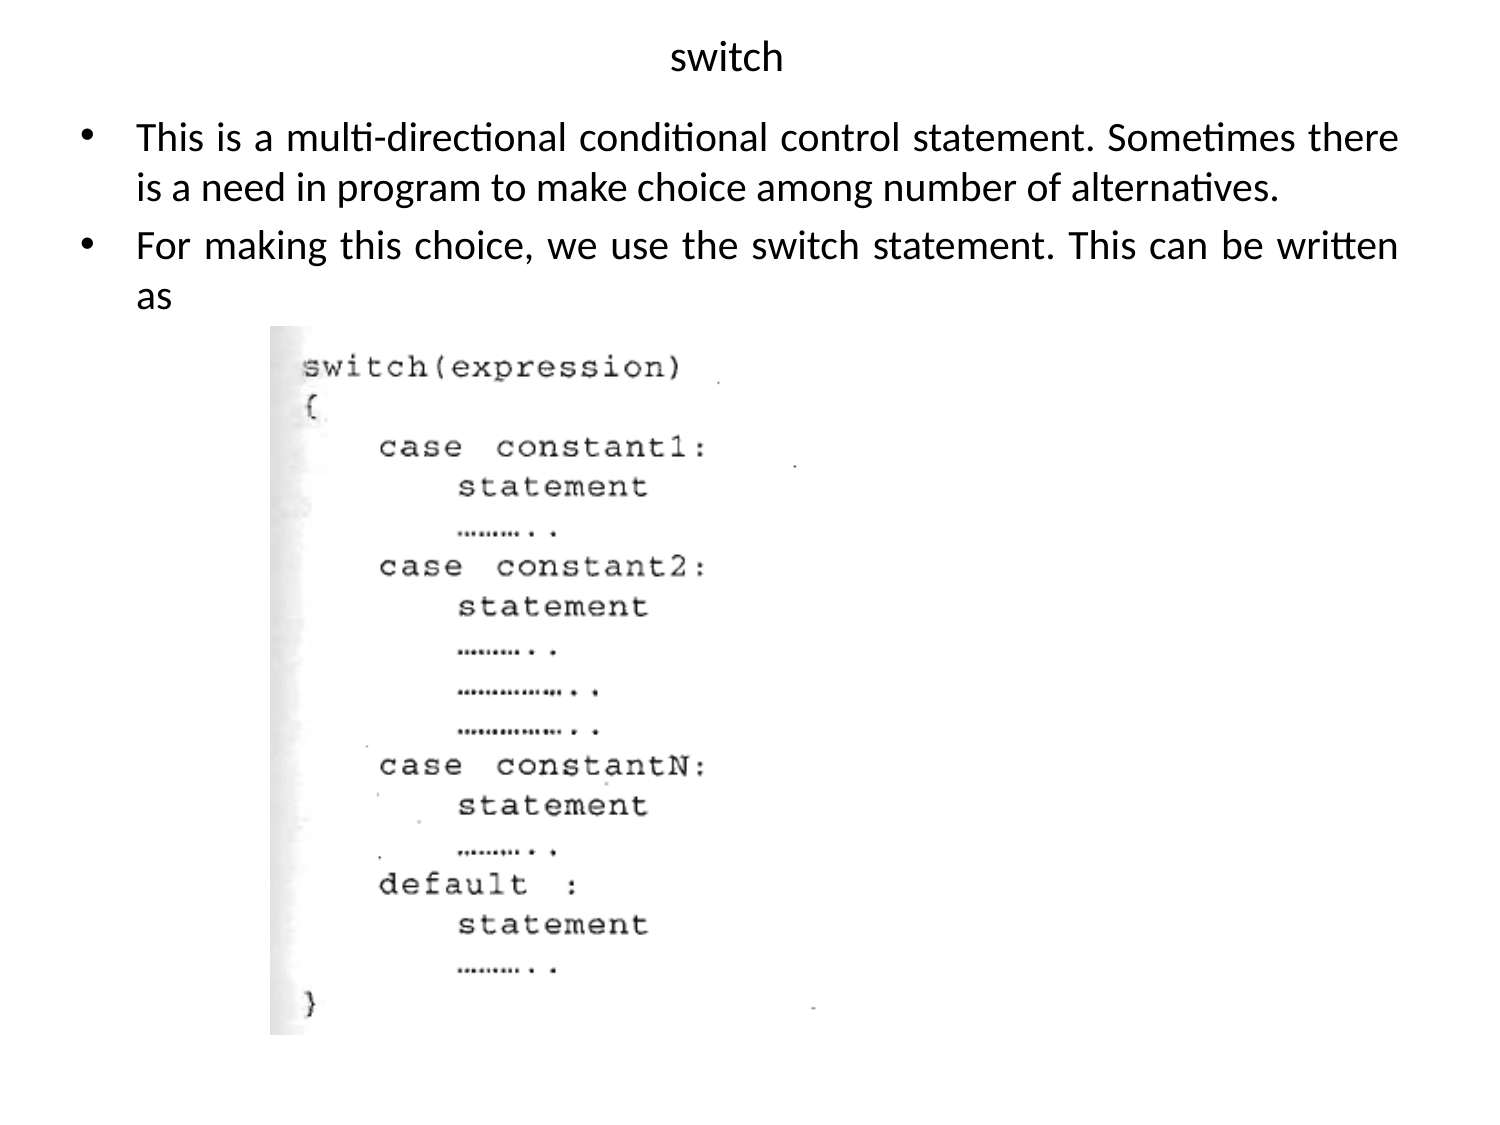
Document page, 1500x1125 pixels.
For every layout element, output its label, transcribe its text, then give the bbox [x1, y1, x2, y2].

list This is a multi-directional conditional control statement. Sometimes there is a need in program to make choice among number of alternatives. For making this choice, we use the switch statement. This can be written as [64, 101, 1415, 923]
picture [270, 326, 829, 1036]
title switch [100, 19, 1355, 88]
